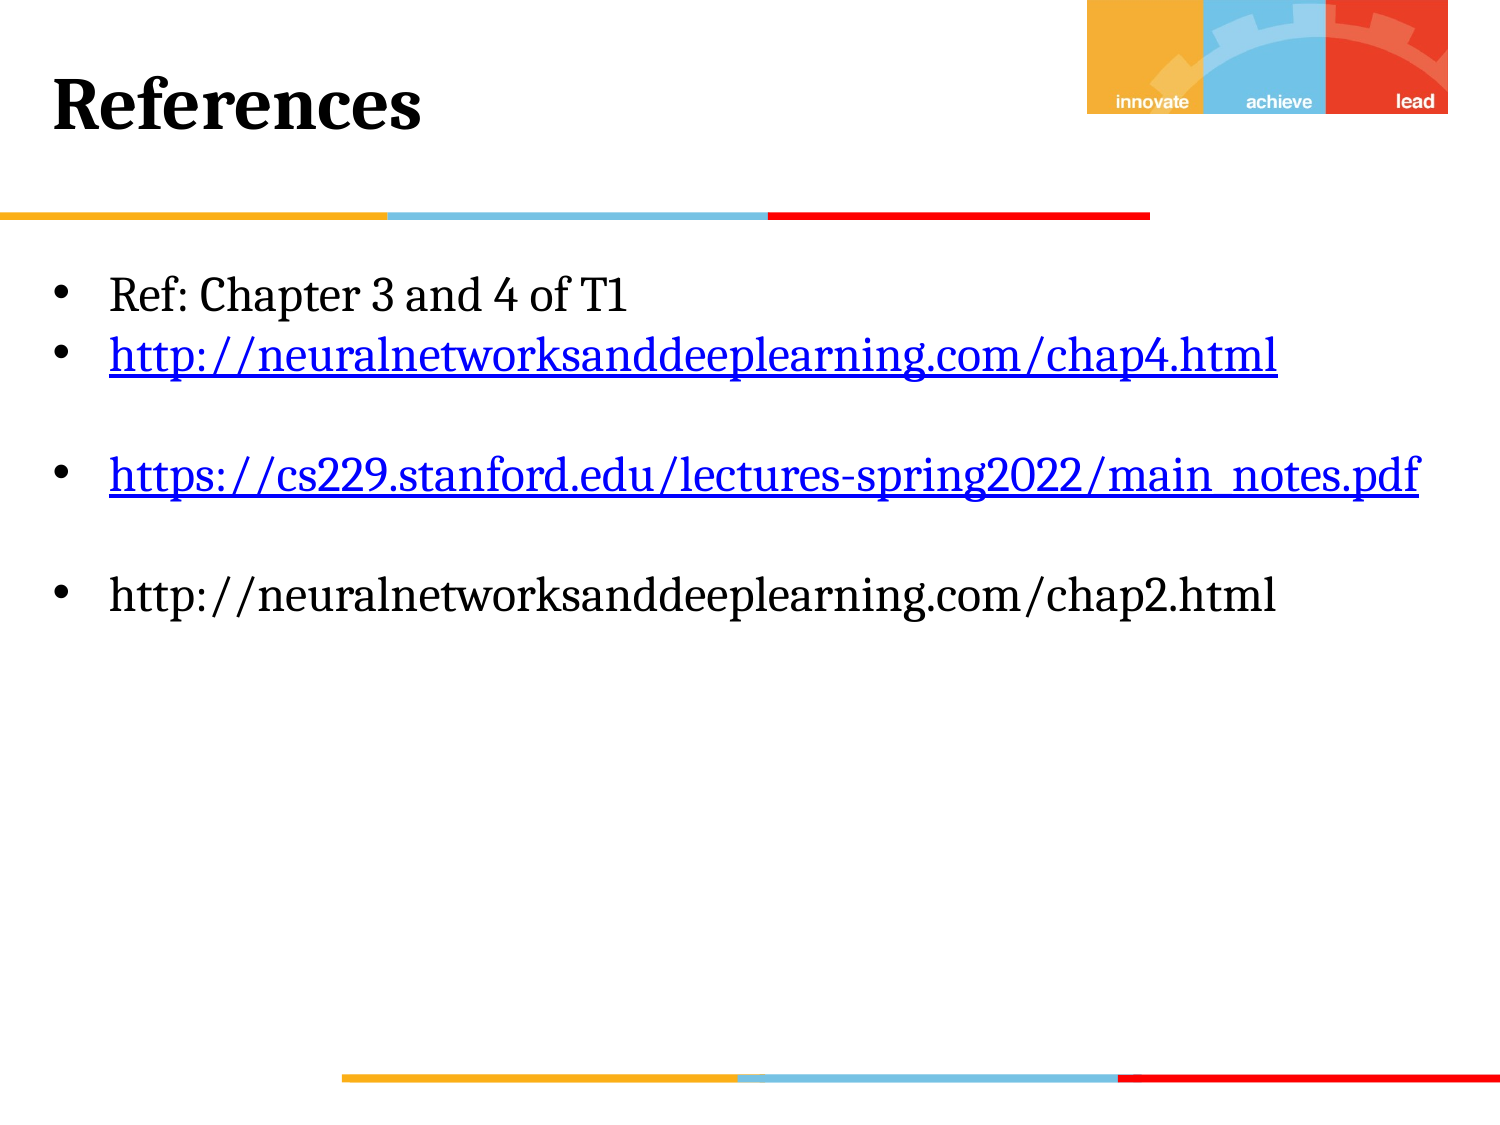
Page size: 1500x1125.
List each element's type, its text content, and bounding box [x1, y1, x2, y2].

list Ref: Chapter 3 and 4 of T1 http://neuralnetworksanddeeplearning.com/chap4.html https://cs229.stanford.edu/lectures-spring2022/main_notes.pdf http://neuralnetworksanddeeplearning.com/chap2.html [37, 253, 1450, 996]
picture [1377, 0, 1448, 114]
title References [37, 0, 1377, 200]
